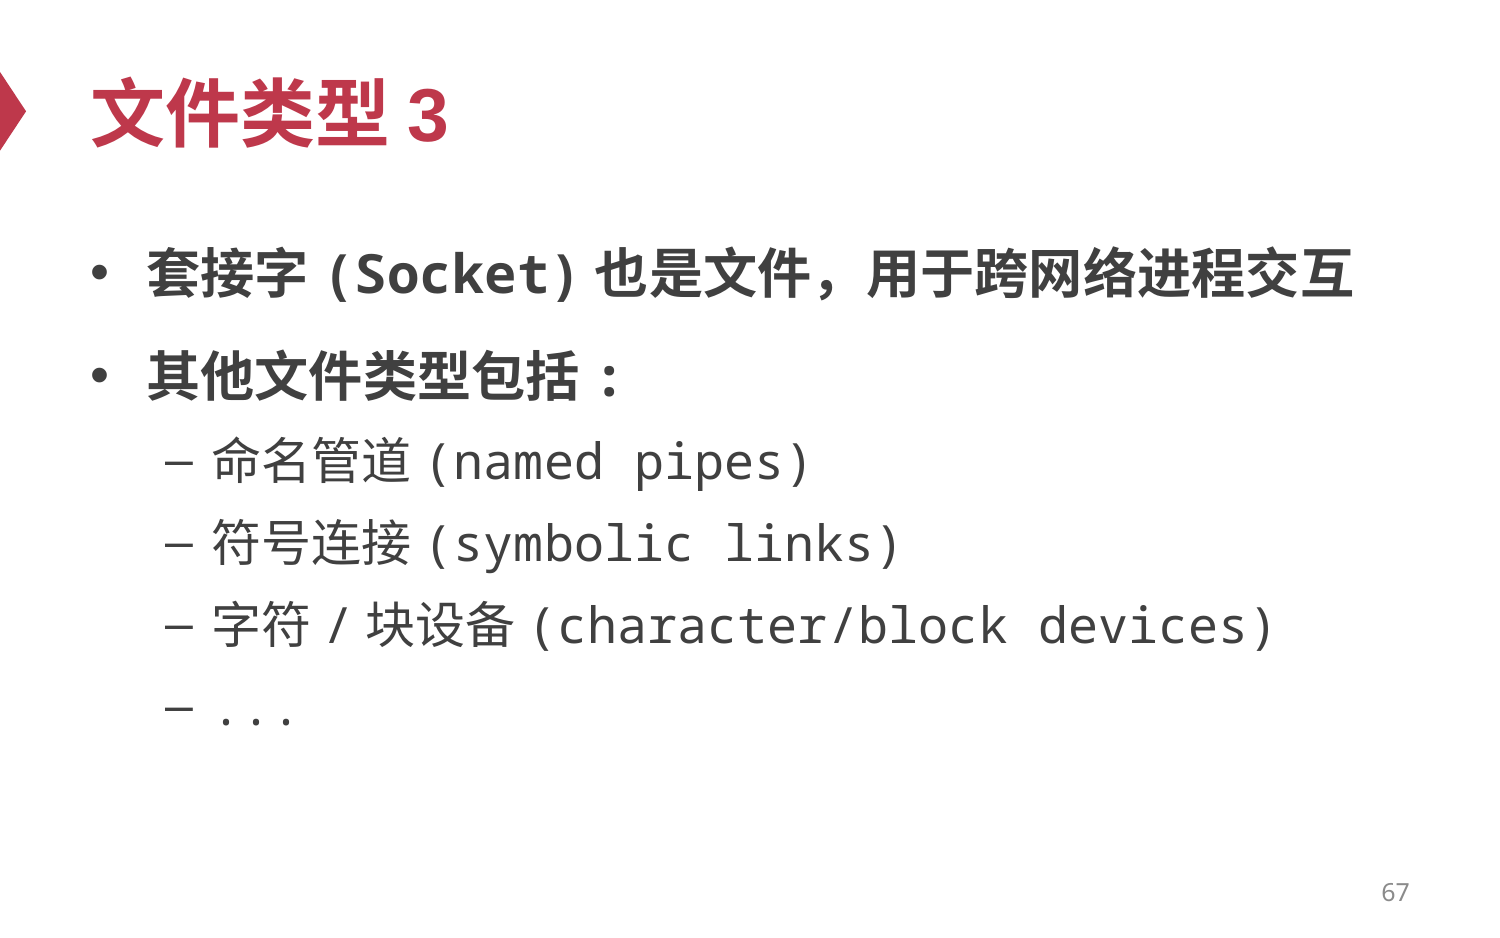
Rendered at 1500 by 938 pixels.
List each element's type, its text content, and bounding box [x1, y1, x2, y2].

title 文件类型3 [75, 37, 1425, 186]
slide_number 67 [1074, 868, 1425, 919]
list 套接字(Socket)也是文件，用于跨网络进程交互 其他文件类型包括: 命名管道(named pipes) 符号连接(symbolic links) 字符/块设备(character/block devices) ... [75, 218, 1425, 838]
